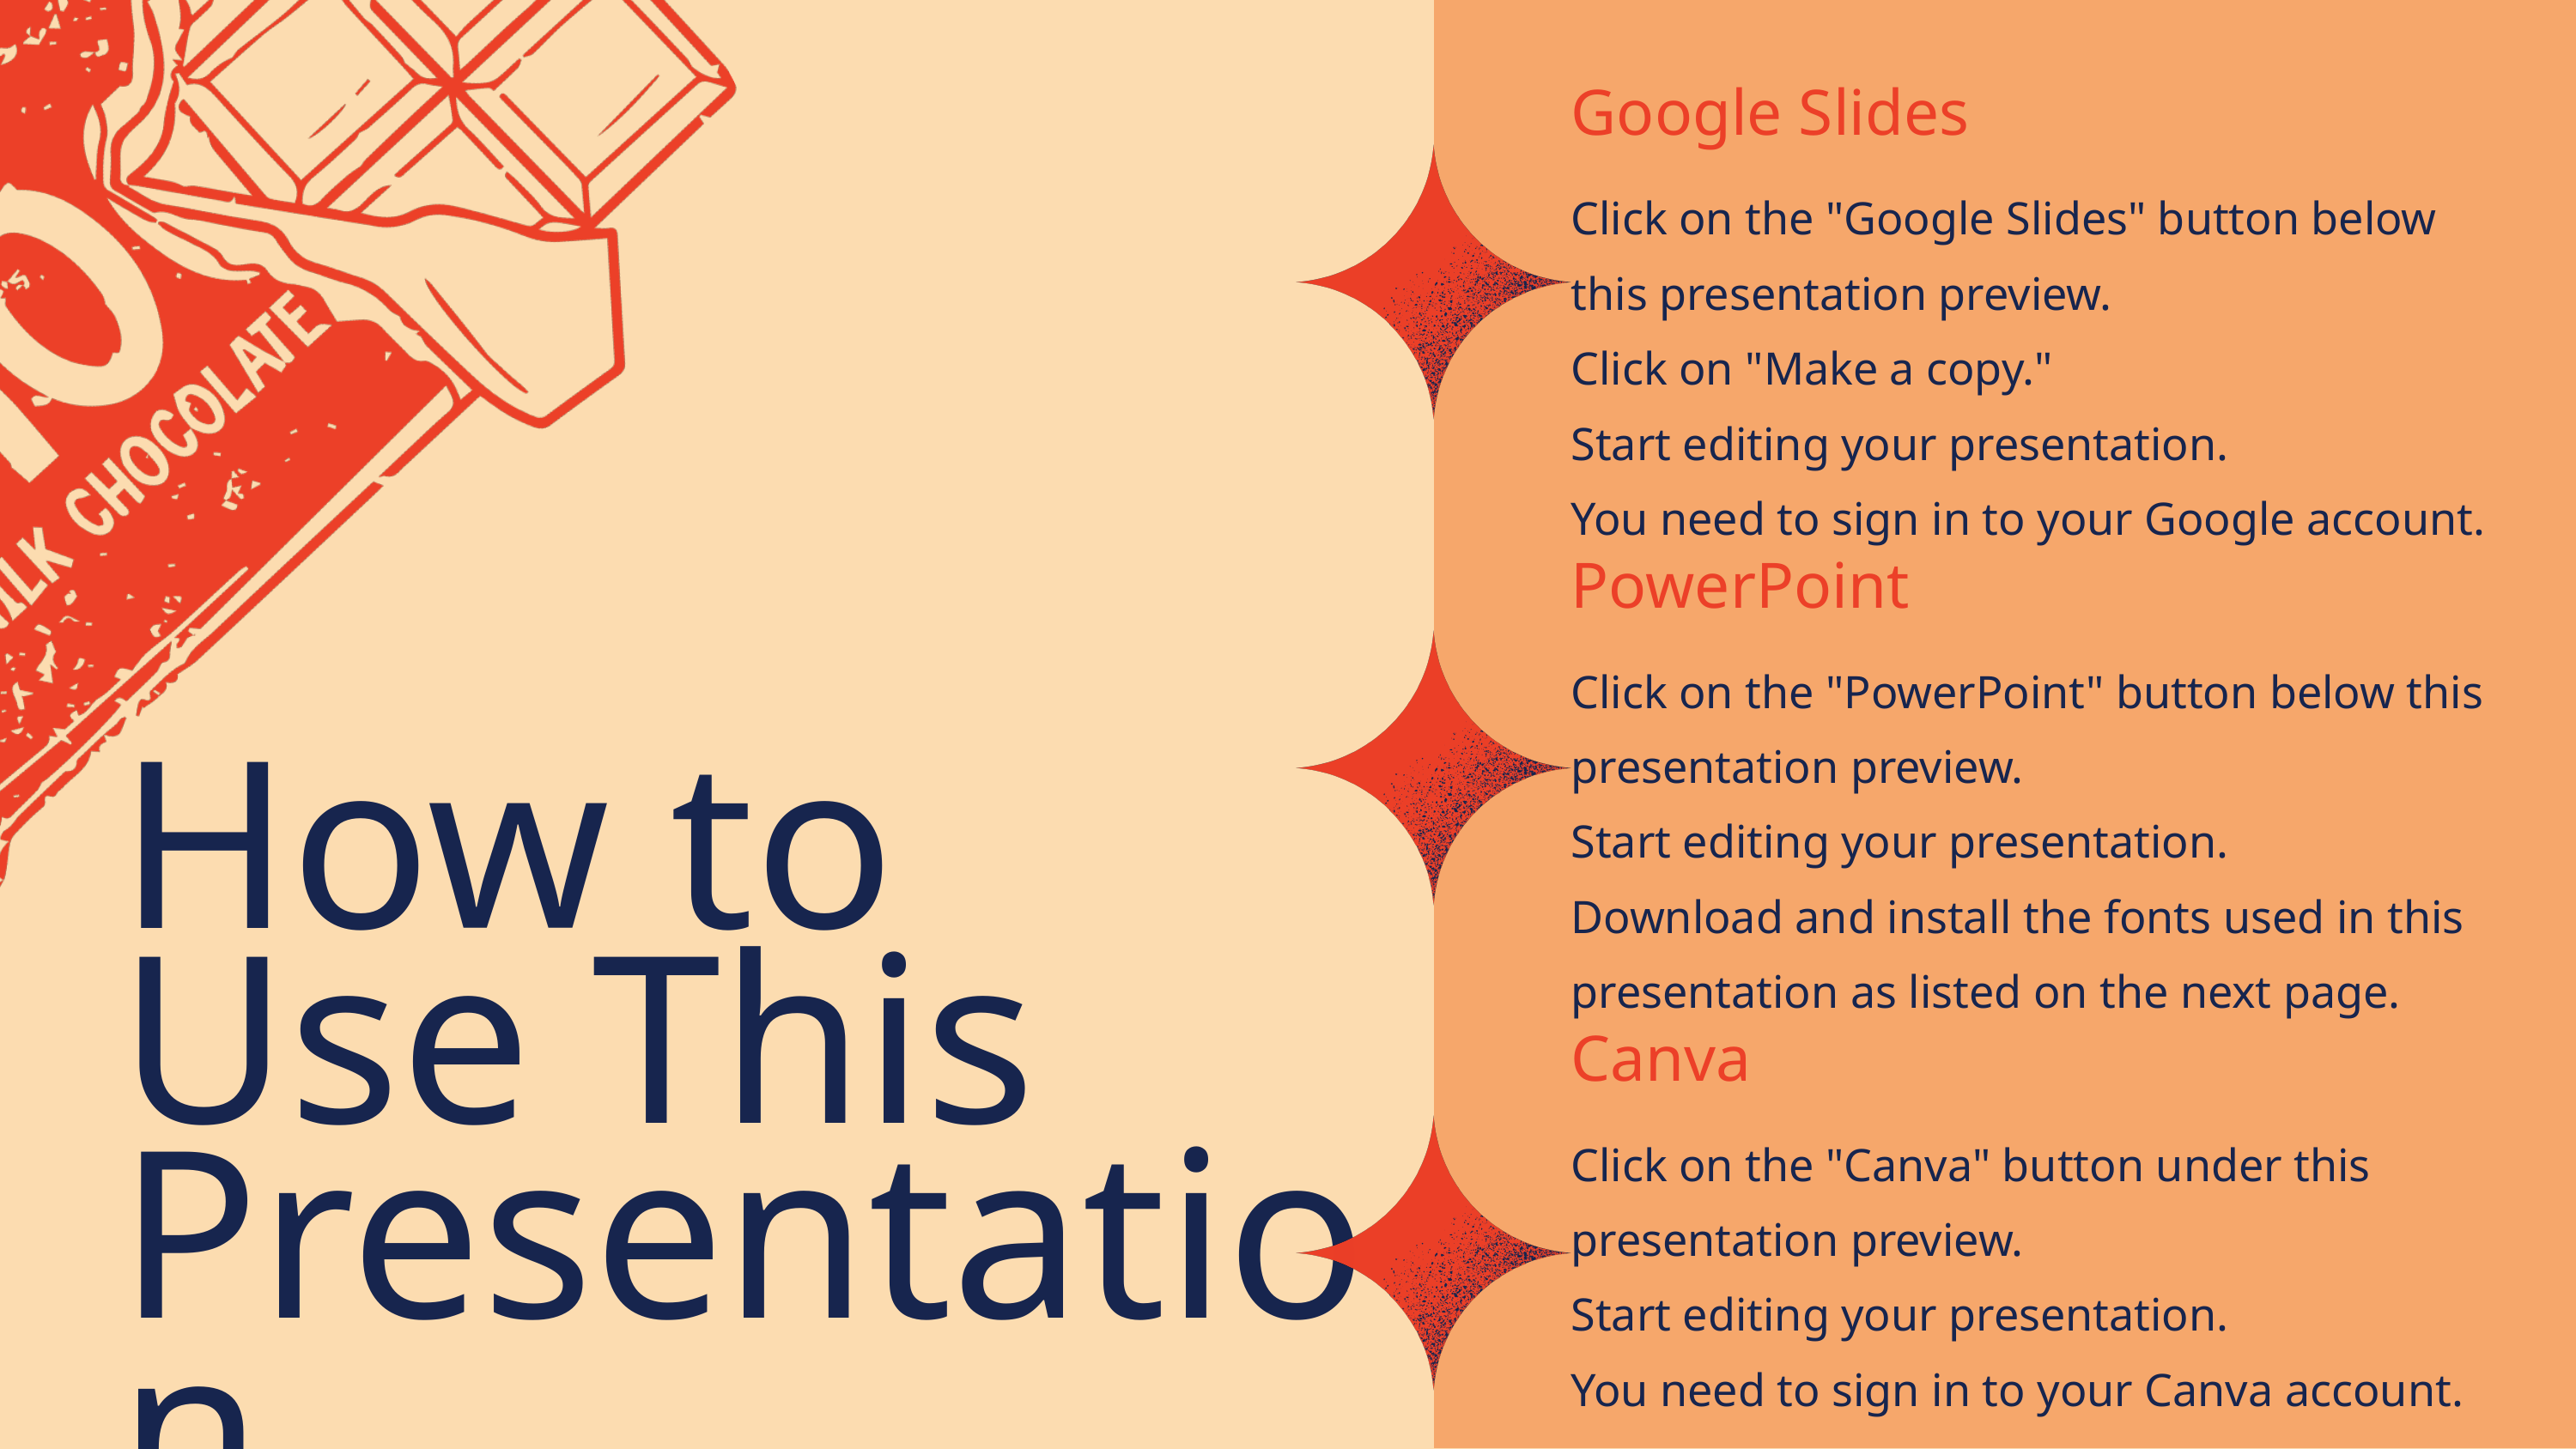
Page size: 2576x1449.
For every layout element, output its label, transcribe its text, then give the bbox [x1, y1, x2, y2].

picture [0, 0, 913, 922]
picture [1296, 629, 1571, 906]
picture [1296, 144, 1571, 421]
text_box How to Use This Presentation [118, 771, 1428, 1449]
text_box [1433, 0, 2576, 1449]
picture [1296, 1115, 1571, 1391]
